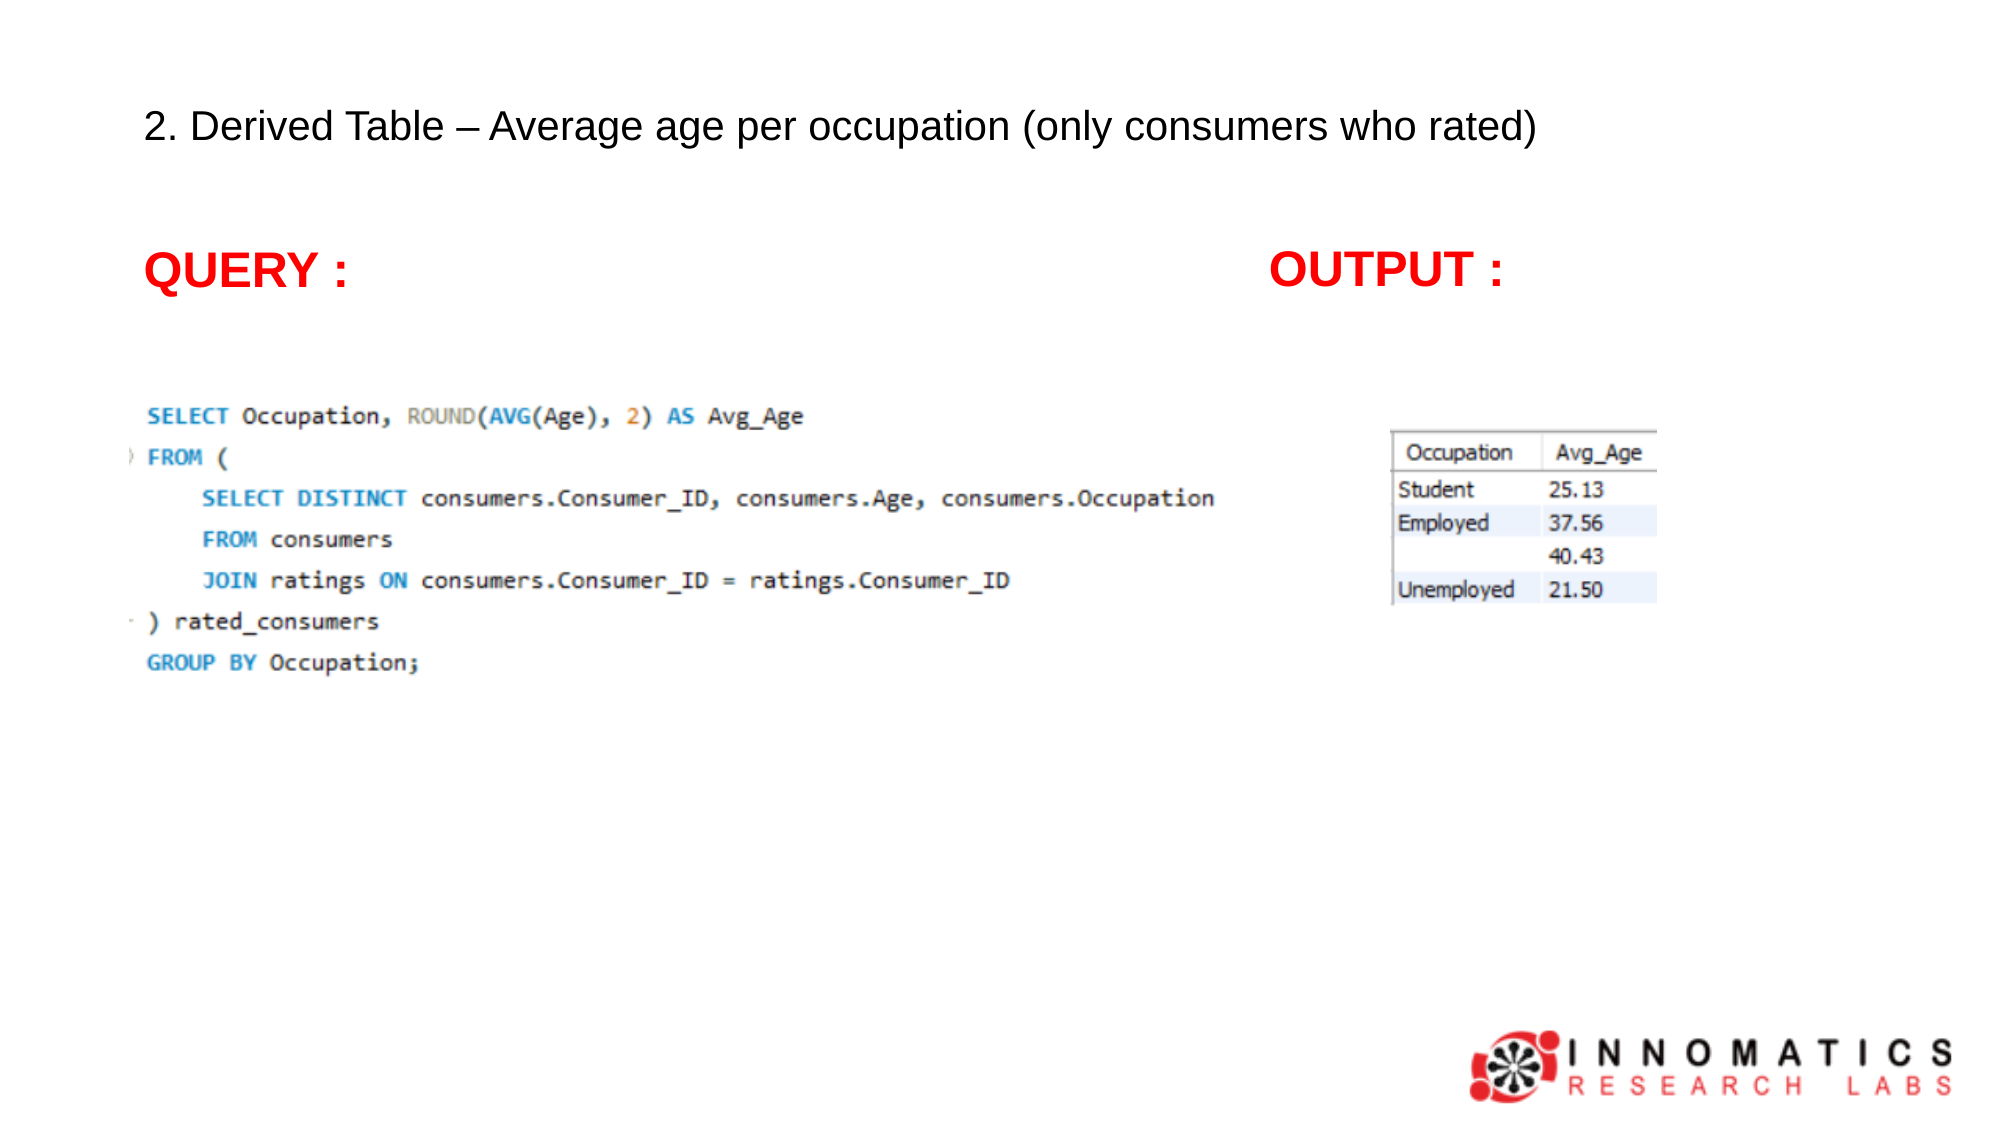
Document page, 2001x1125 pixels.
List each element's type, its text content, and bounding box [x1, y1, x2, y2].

picture [128, 379, 1255, 696]
text_box QUERY : [128, 230, 368, 306]
text_box OUTPUT : [1254, 229, 1527, 305]
text_box 2. Derived Table – Average age per occupation (only consumers who rated) [128, 90, 1607, 156]
picture [1445, 1014, 1975, 1125]
picture [1390, 428, 1657, 614]
